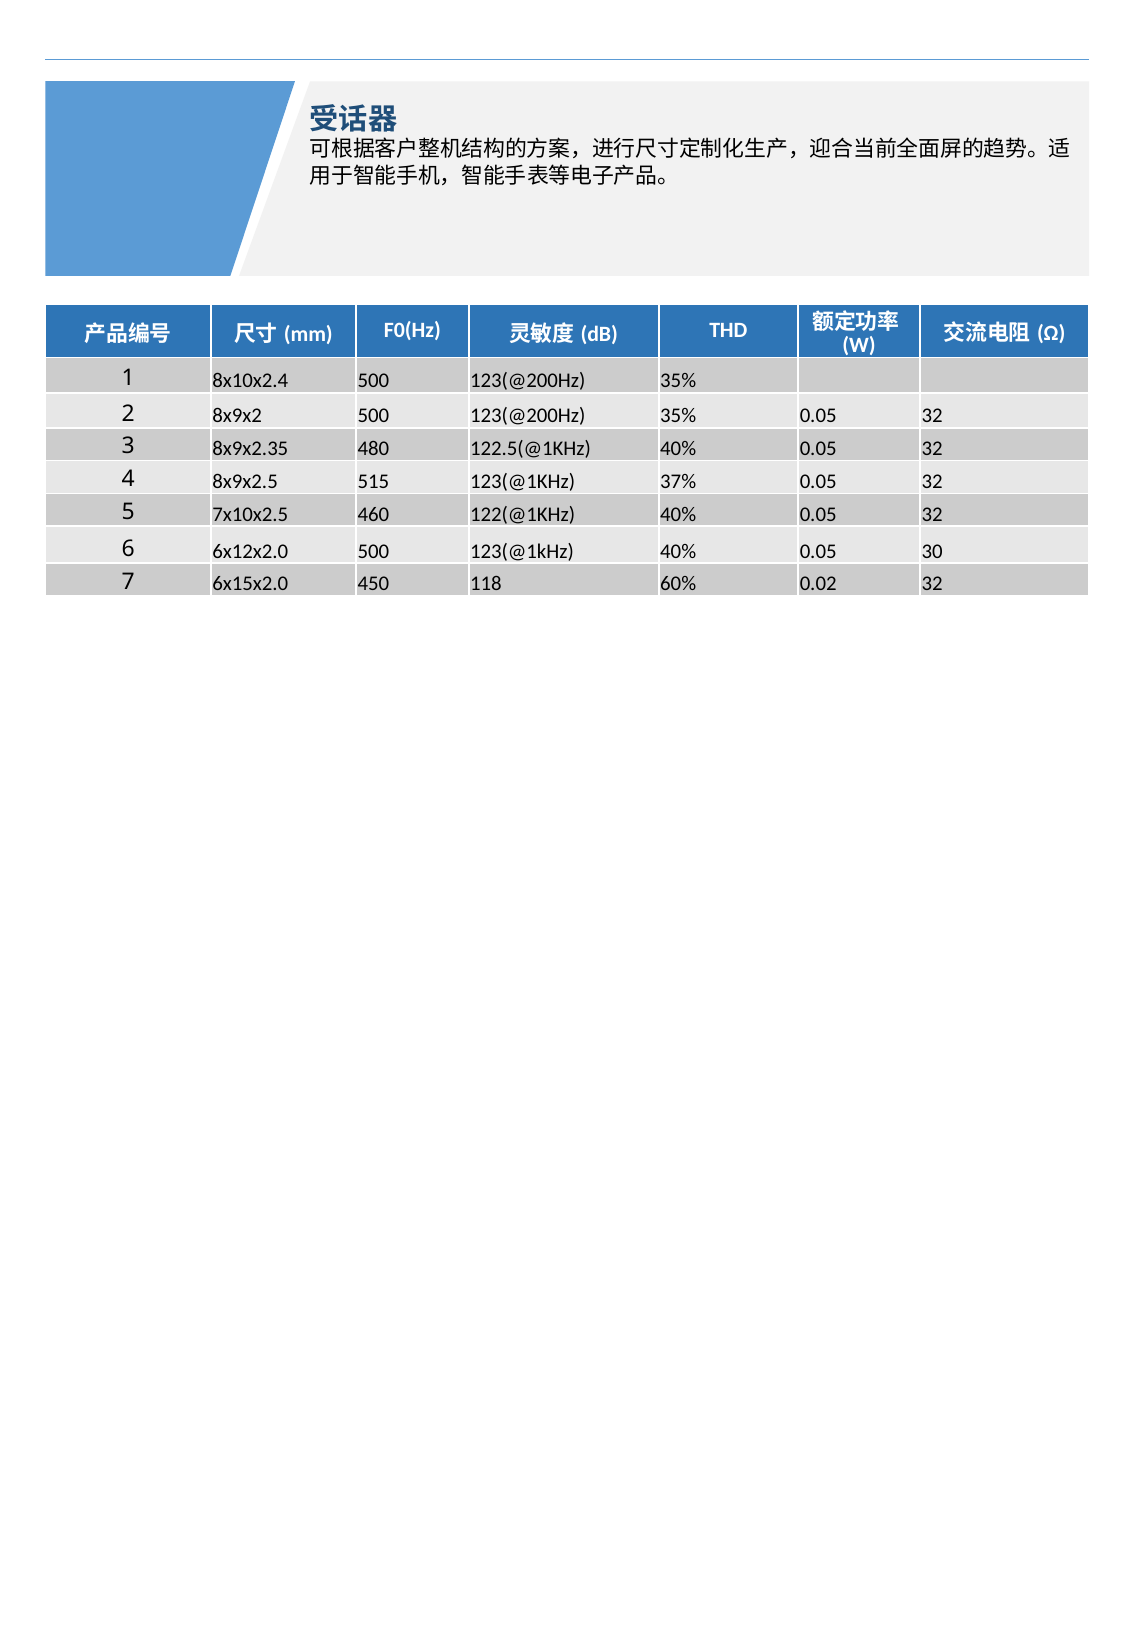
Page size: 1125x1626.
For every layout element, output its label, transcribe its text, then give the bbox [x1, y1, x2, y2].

table_cell 500 [357, 527, 468, 562]
table_cell 0.05 [799, 429, 919, 460]
table_cell 3 [46, 429, 210, 460]
table_header F0(Hz) [357, 305, 468, 357]
table_cell 37% [660, 461, 797, 493]
table_cell 8x9x2 [212, 394, 355, 427]
table_cell 60% [660, 564, 797, 595]
table_cell 6x12x2.0 [212, 527, 355, 562]
table_cell 40% [660, 429, 797, 460]
table_cell 6x15x2.0 [212, 564, 355, 595]
table_cell 460 [357, 494, 468, 525]
table_cell 8x10x2.4 [212, 358, 355, 392]
table_cell 480 [357, 429, 468, 460]
table_cell 123(@200Hz) [470, 394, 658, 427]
table_header THD [660, 305, 797, 357]
table_cell 0.05 [799, 527, 919, 562]
table_cell 4 [46, 461, 210, 493]
table_cell 122.5(@1KHz) [470, 429, 658, 460]
table_cell 8x9x2.35 [212, 429, 355, 460]
table_cell 450 [357, 564, 468, 595]
table_cell 6 [46, 527, 210, 562]
table_cell 123(@1KHz) [470, 461, 658, 493]
table_cell 32 [921, 429, 1088, 460]
table_cell 40% [660, 494, 797, 525]
table_cell 30 [921, 527, 1088, 562]
table_cell [921, 358, 1088, 392]
table_cell 8x9x2.5 [212, 461, 355, 493]
table_cell 2 [46, 394, 210, 427]
table_cell 0.05 [799, 394, 919, 427]
table_cell 123(@1kHz) [470, 527, 658, 562]
table_cell 0.05 [799, 494, 919, 525]
table_cell 32 [921, 494, 1088, 525]
table_cell 0.05 [799, 461, 919, 493]
table_cell 500 [357, 358, 468, 392]
table_cell 1 [46, 358, 210, 392]
table_cell 118 [470, 564, 658, 595]
table_header 交流电阻(Ω) [921, 305, 1088, 357]
table_cell 5 [46, 494, 210, 525]
text_box [237, 80, 1091, 277]
table_cell 40% [660, 527, 797, 562]
table_cell 7x10x2.5 [212, 494, 355, 525]
table_header 灵敏度(dB) [470, 305, 658, 357]
table_cell [799, 358, 919, 392]
table_cell 122(@1KHz) [470, 494, 658, 525]
table_cell 500 [357, 394, 468, 427]
table_header 产品编号 [46, 305, 210, 357]
text_box [44, 80, 297, 277]
table_cell 35% [660, 358, 797, 392]
table_cell 32 [921, 461, 1088, 493]
table_header 额定功率(W) [799, 305, 919, 357]
table_cell 123(@200Hz) [470, 358, 658, 392]
table_cell 515 [357, 461, 468, 493]
table_cell 0.02 [799, 564, 919, 595]
table_cell 32 [921, 564, 1088, 595]
table_cell 7 [46, 564, 210, 595]
table_cell 32 [921, 394, 1088, 427]
text_box 受话器 可根据客户整机结构的方案，进行尺寸定制化生产，迎合当前全面屏的趋势。适用于智能手机，智能手表等电子产品。 [294, 92, 1089, 195]
table_header 尺寸(mm) [212, 305, 355, 357]
table_cell 35% [660, 394, 797, 427]
